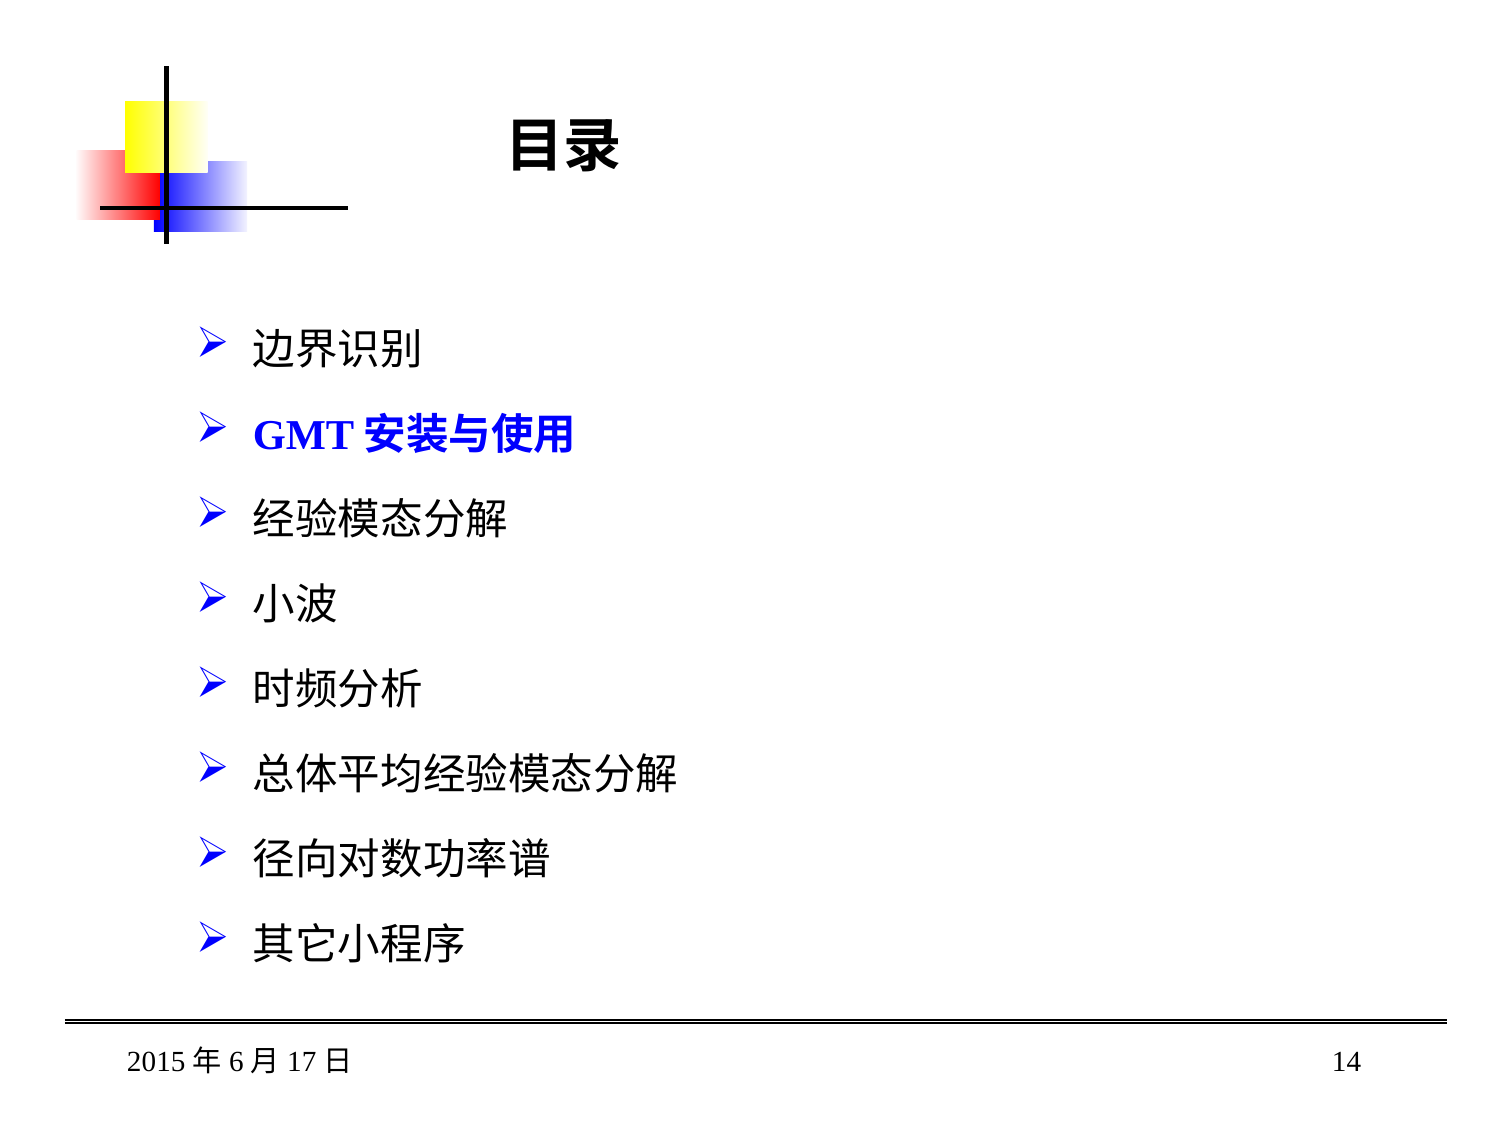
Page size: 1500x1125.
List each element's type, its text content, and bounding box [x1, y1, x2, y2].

title 目录 [490, 78, 1424, 209]
list 边界识别 GMT安装与使用 经验模态分解 小波 时频分析 总体平均经验模态分解 径向对数功率谱 其它小程序 [181, 233, 1376, 976]
